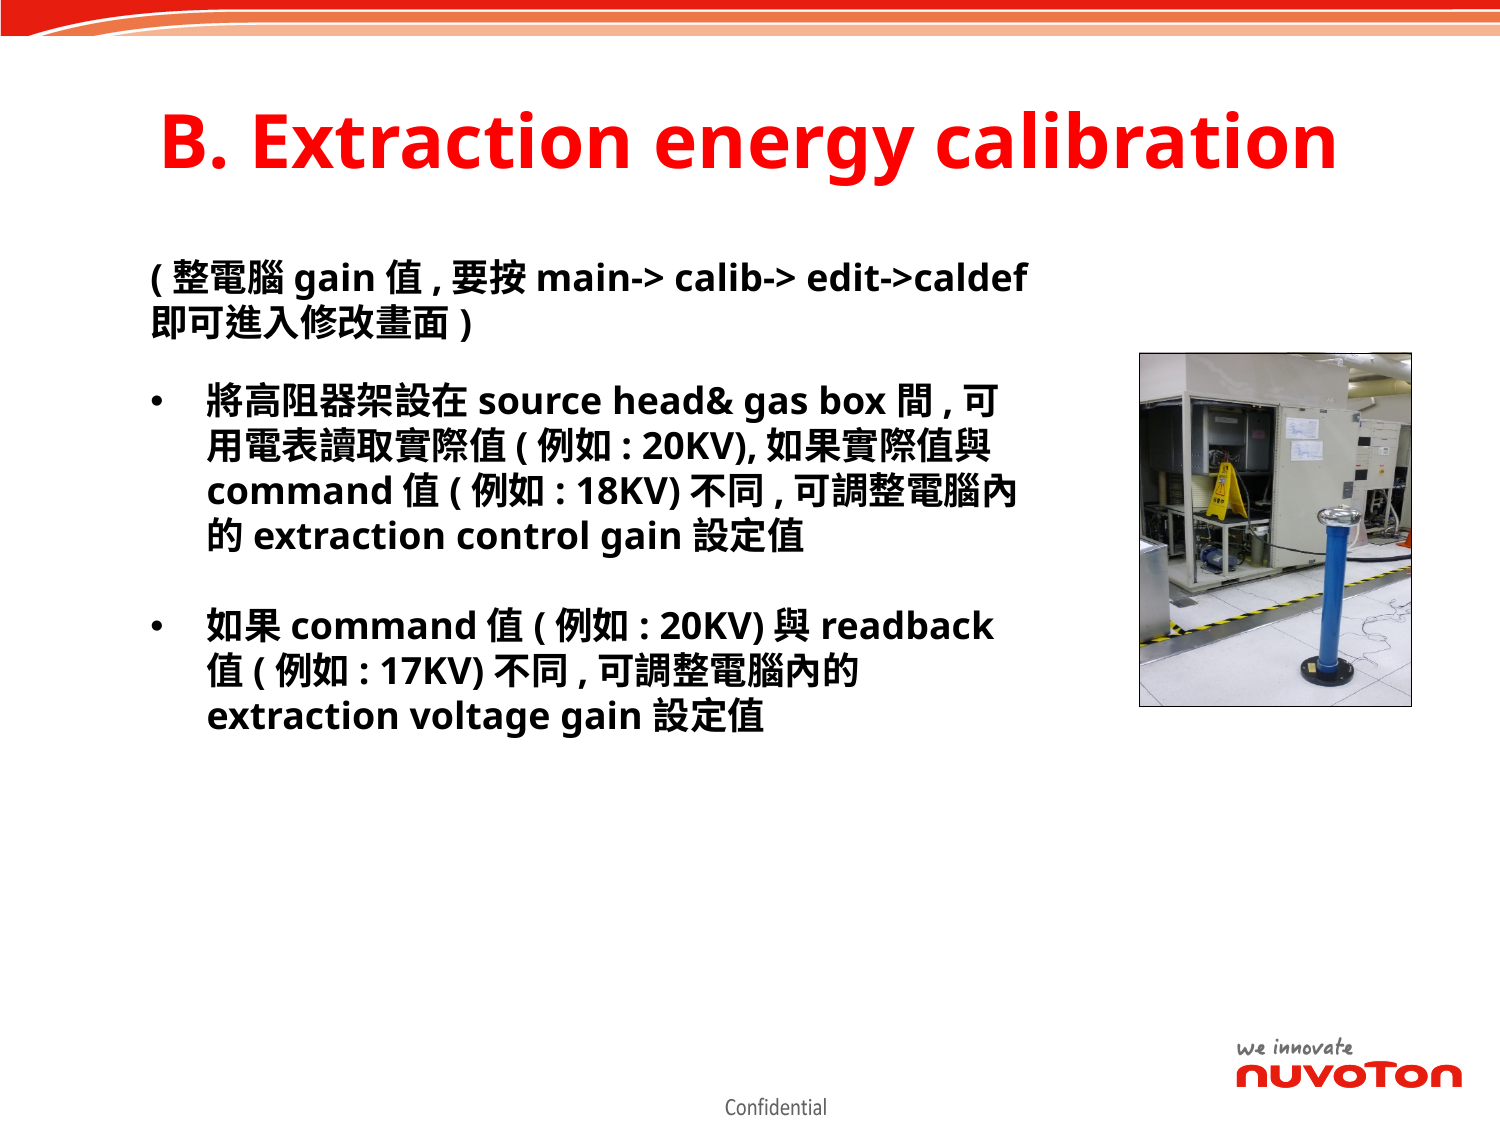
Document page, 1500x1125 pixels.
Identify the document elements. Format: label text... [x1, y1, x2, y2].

picture [0, 0, 1500, 1125]
title B. Extraction energy calibration [75, 45, 1425, 233]
text_box (整電腦gain值,要按main-> calib-> edit->caldef 即可進入修改畫面) [135, 246, 1069, 352]
text_box 將高阻器架設在source head& gas box間,可用電表讀取實際值(例如: 20KV),如果實際值與command值(例如: 18KV)不同,可調整電腦內的extraction control gain設定值 如果command值(例如: 20KV)與readback值(例如: 17KV)不同,可調整電腦內的extraction voltage gain設定值 [135, 370, 1046, 790]
